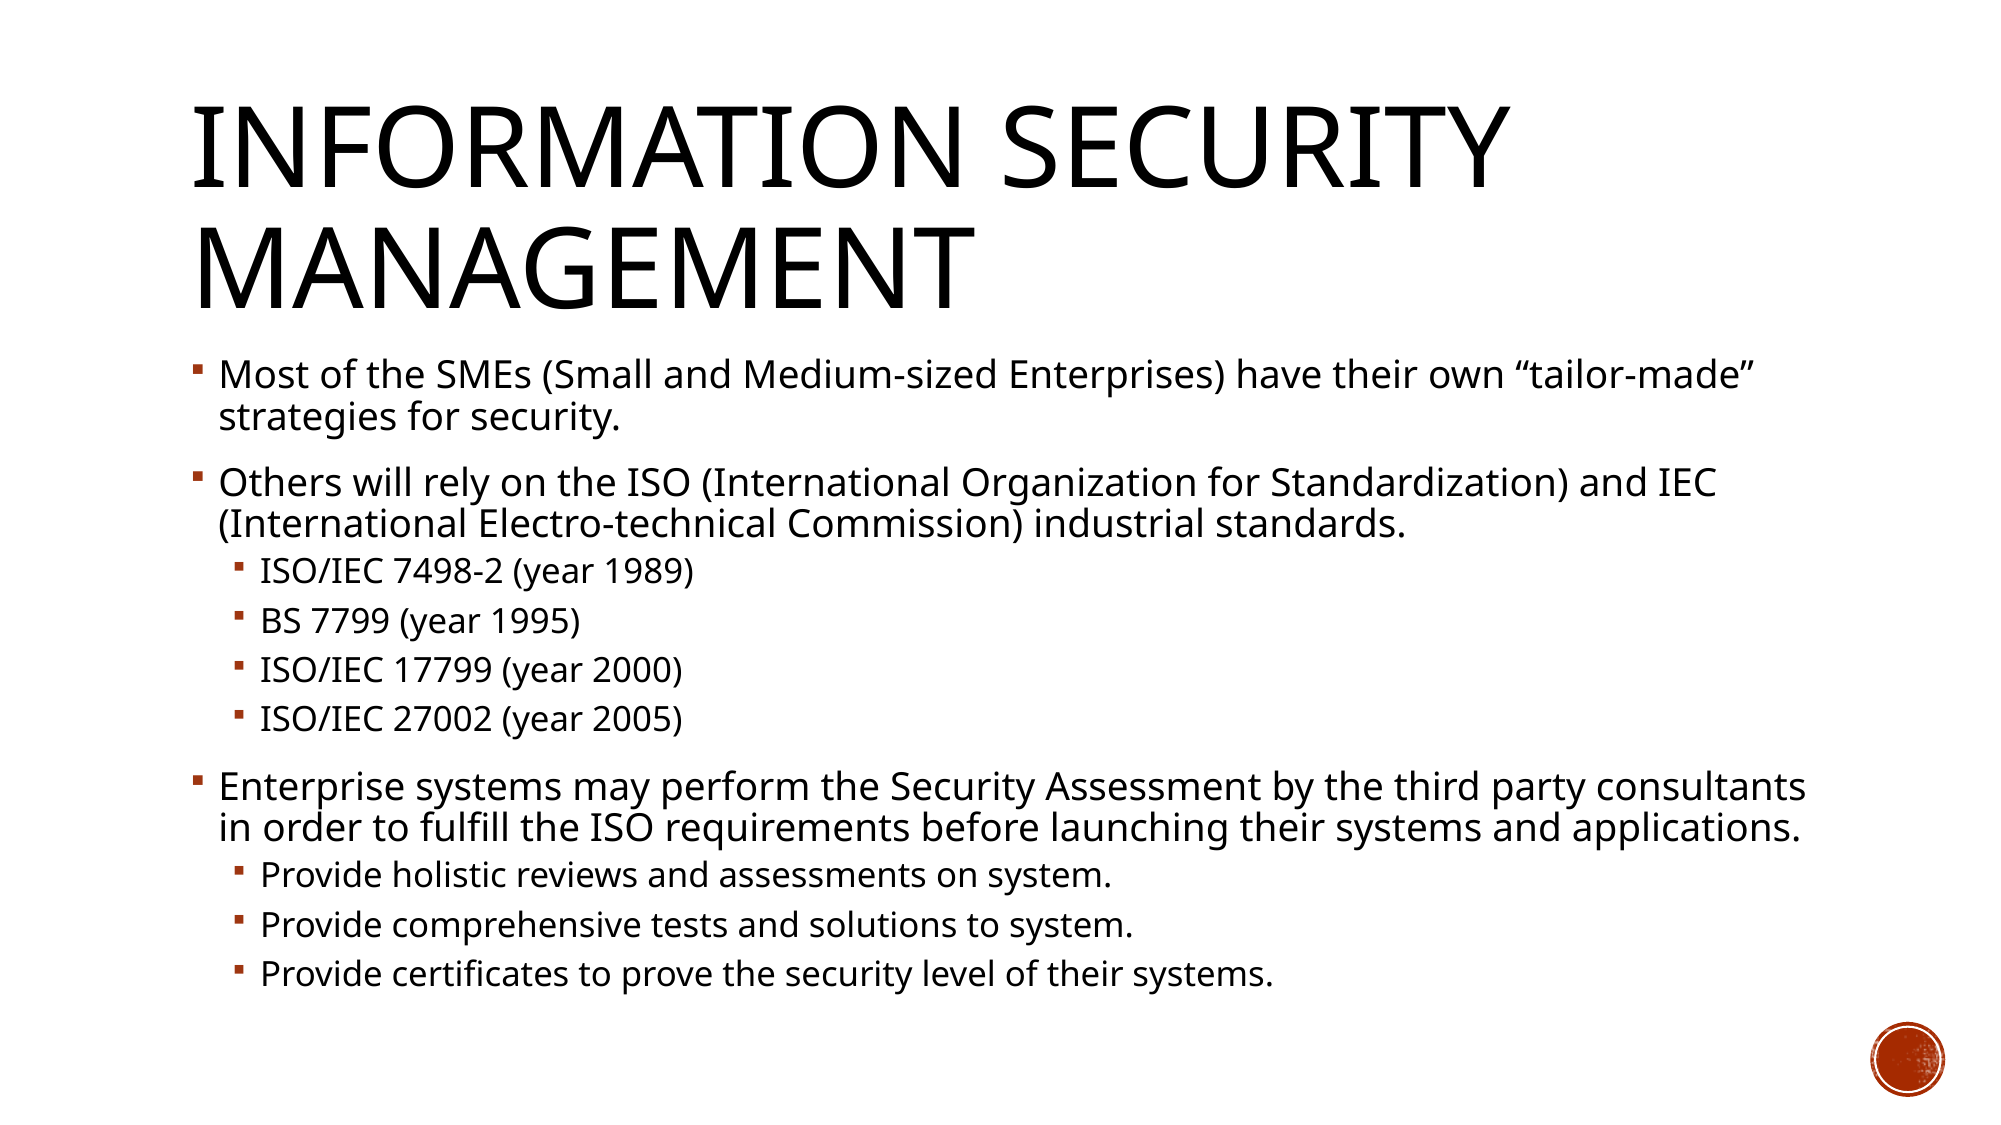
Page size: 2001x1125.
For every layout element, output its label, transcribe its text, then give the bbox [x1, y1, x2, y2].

list Most of the SMEs (Small and Medium-sized Enterprises) have their own “tailor-made” strategies for security. Others will rely on the ISO (International Organization for Standardization) and IEC (International Electro-technical Commission) industrial standards. ISO/IEC 7498-2 (year 1989) BS 7799 (year 1995) ISO/IEC 17799 (year 2000) ISO/IEC 27002 (year 2005) Enterprise systems may perform the Security Assessment by the third party consultants in order to fulfill the ISO requirements before launching their systems and applications. Provide holistic reviews and assessments on system. Provide comprehensive tests and solutions to system. Provide certificates to prove the security level of their systems. [175, 348, 1826, 1046]
title Information Security Management [175, 79, 1826, 344]
